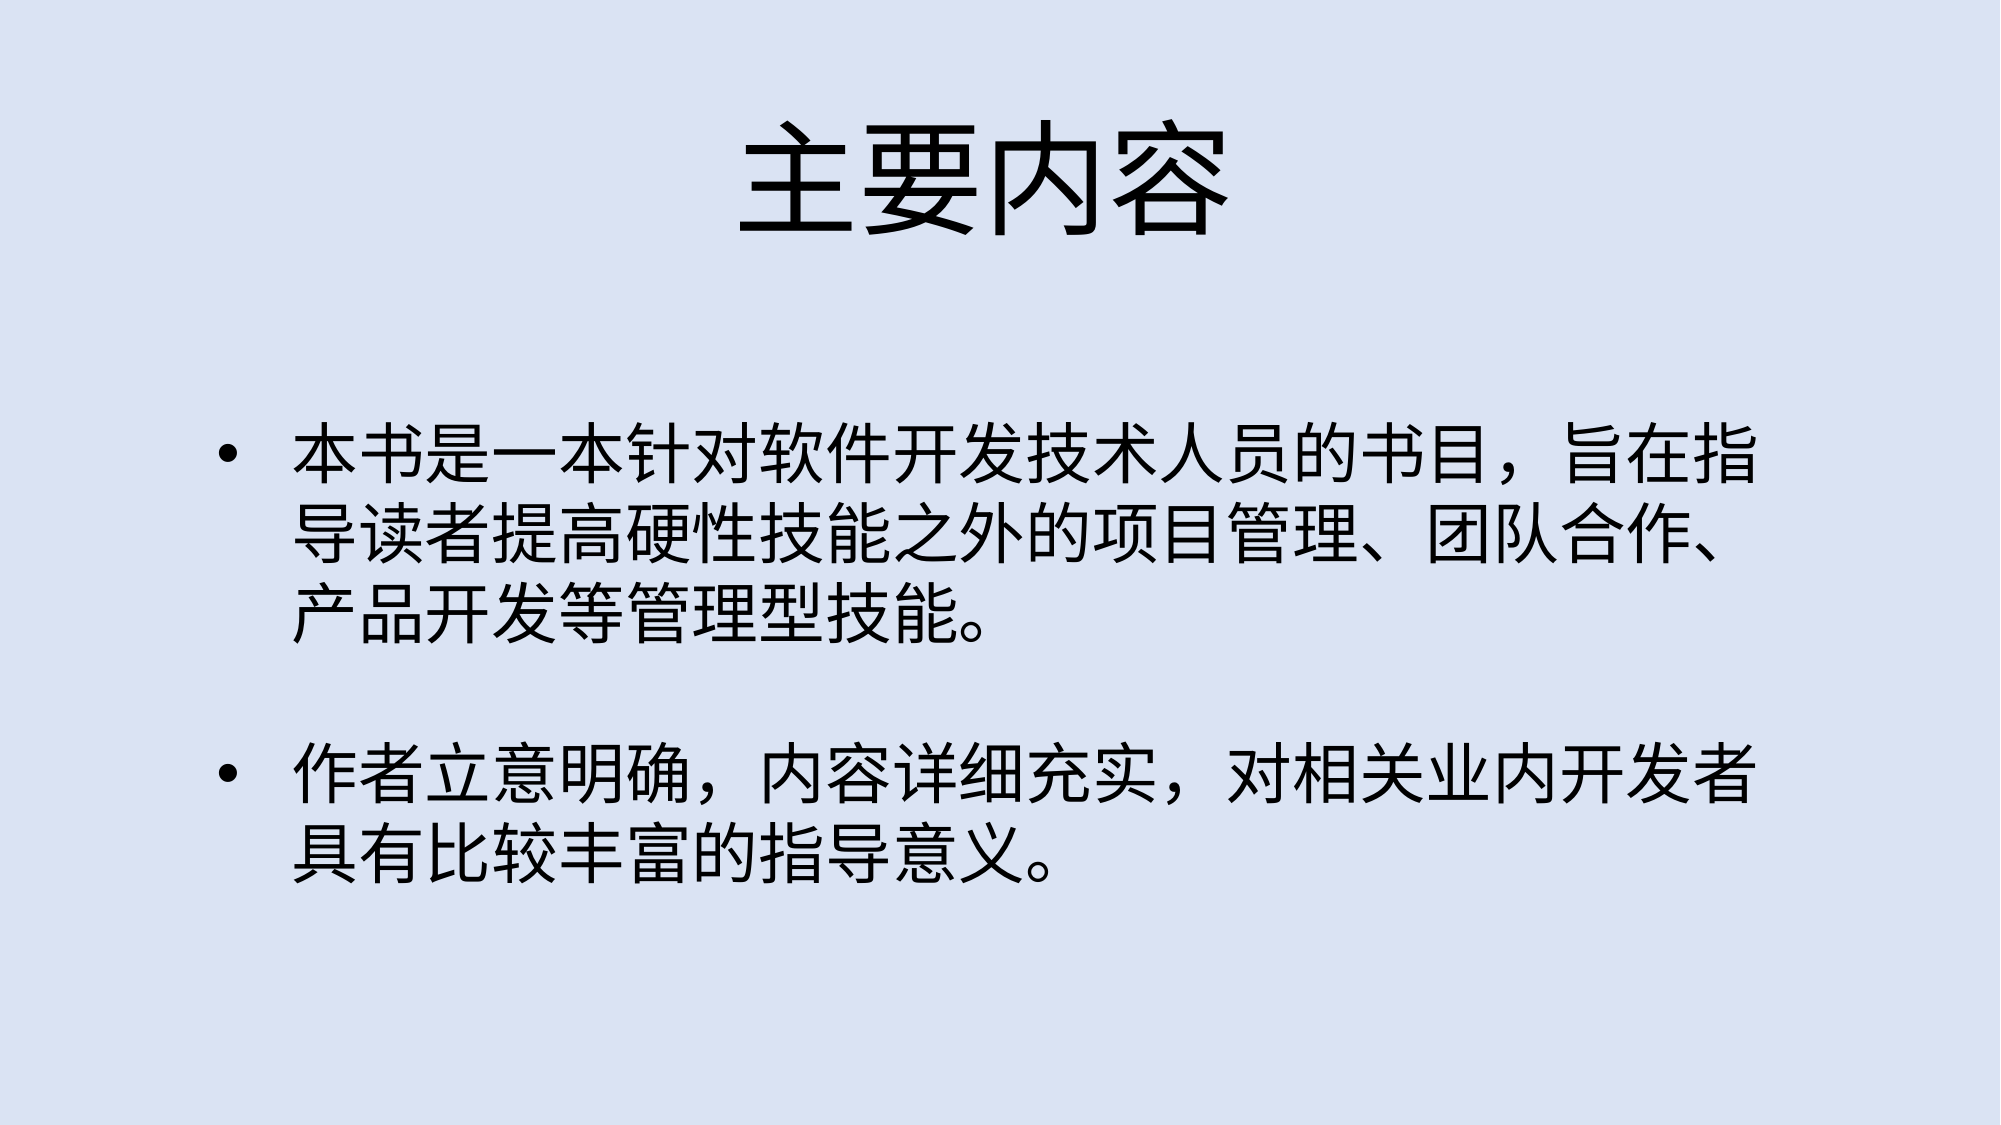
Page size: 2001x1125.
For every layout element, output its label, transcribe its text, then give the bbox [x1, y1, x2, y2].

text_box 本书是一本针对软件开发技术人员的书目，旨在指导读者提高硬性技能之外的项目管理、团队合作、产品开发等管理型技能。 作者立意明确，内容详细充实，对相关业内开发者具有比较丰富的指导意义。 [201, 404, 1799, 900]
text_box 主要内容 [718, 93, 1282, 259]
